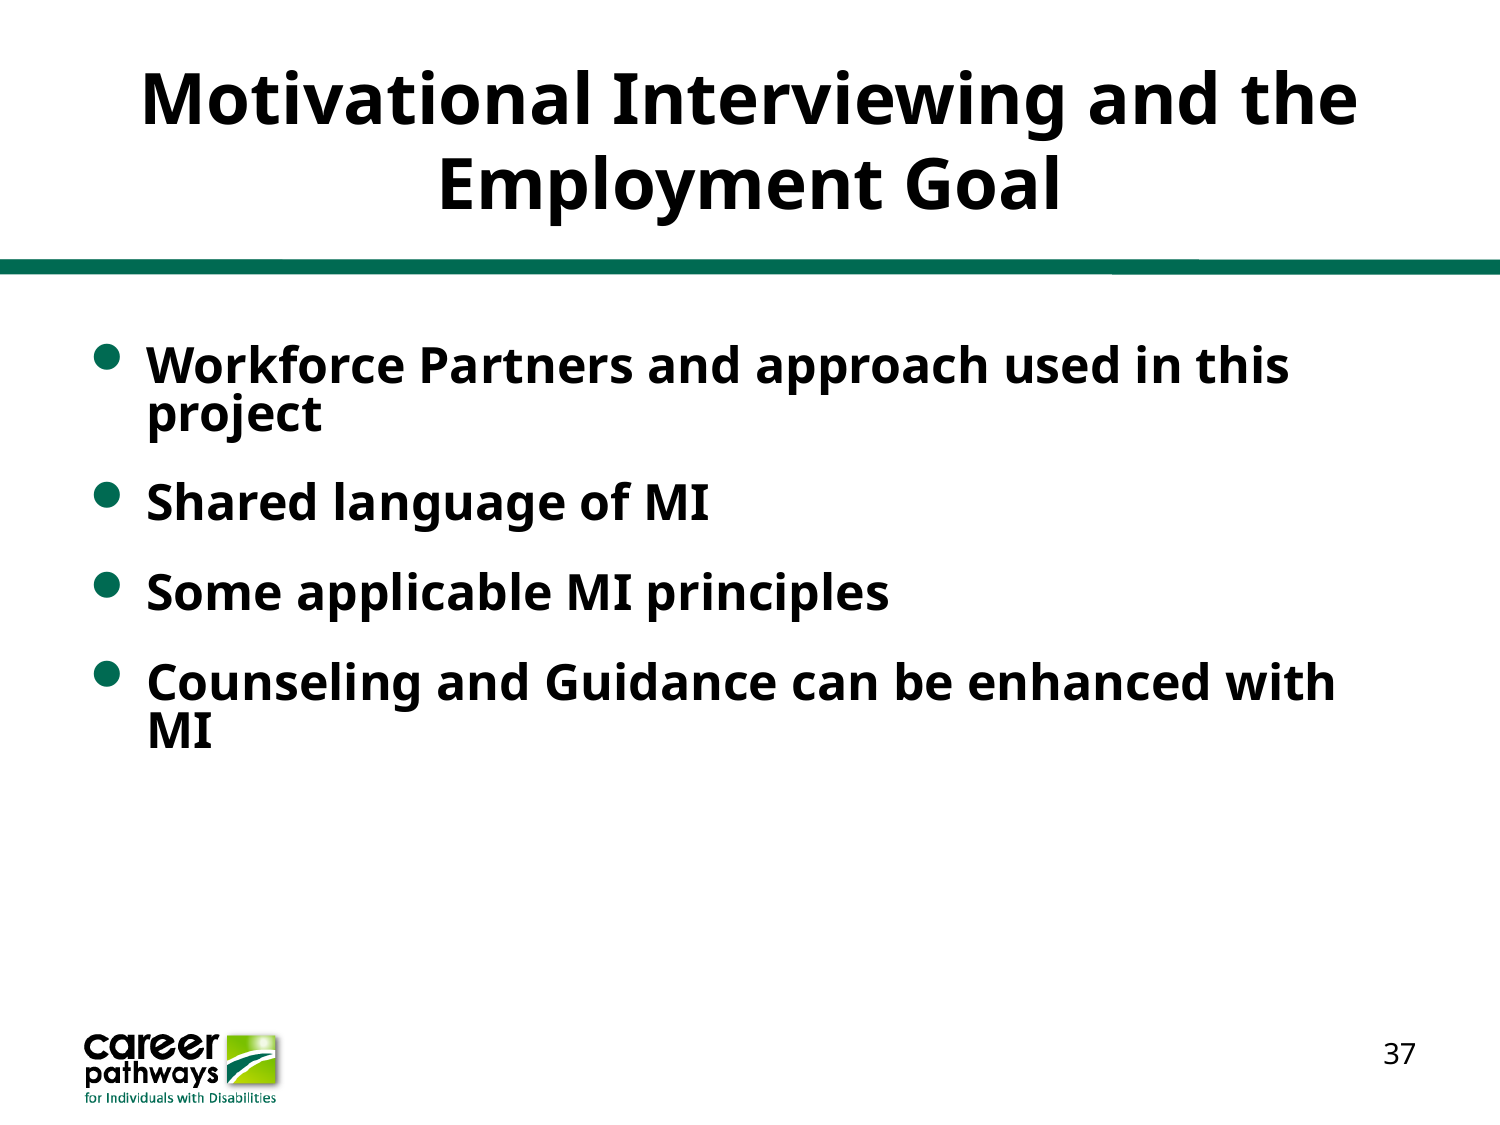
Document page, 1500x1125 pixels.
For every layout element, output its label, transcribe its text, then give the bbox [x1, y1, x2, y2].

slide_number 37 [1350, 1025, 1450, 1085]
list Workforce Partners and approach used in this project Shared language of MI Some applicable MI principles Counseling and Guidance can be enhanced with MI [75, 337, 1425, 988]
title Motivational Interviewing and the Employment Goal [75, 45, 1425, 233]
picture [77, 1026, 285, 1107]
